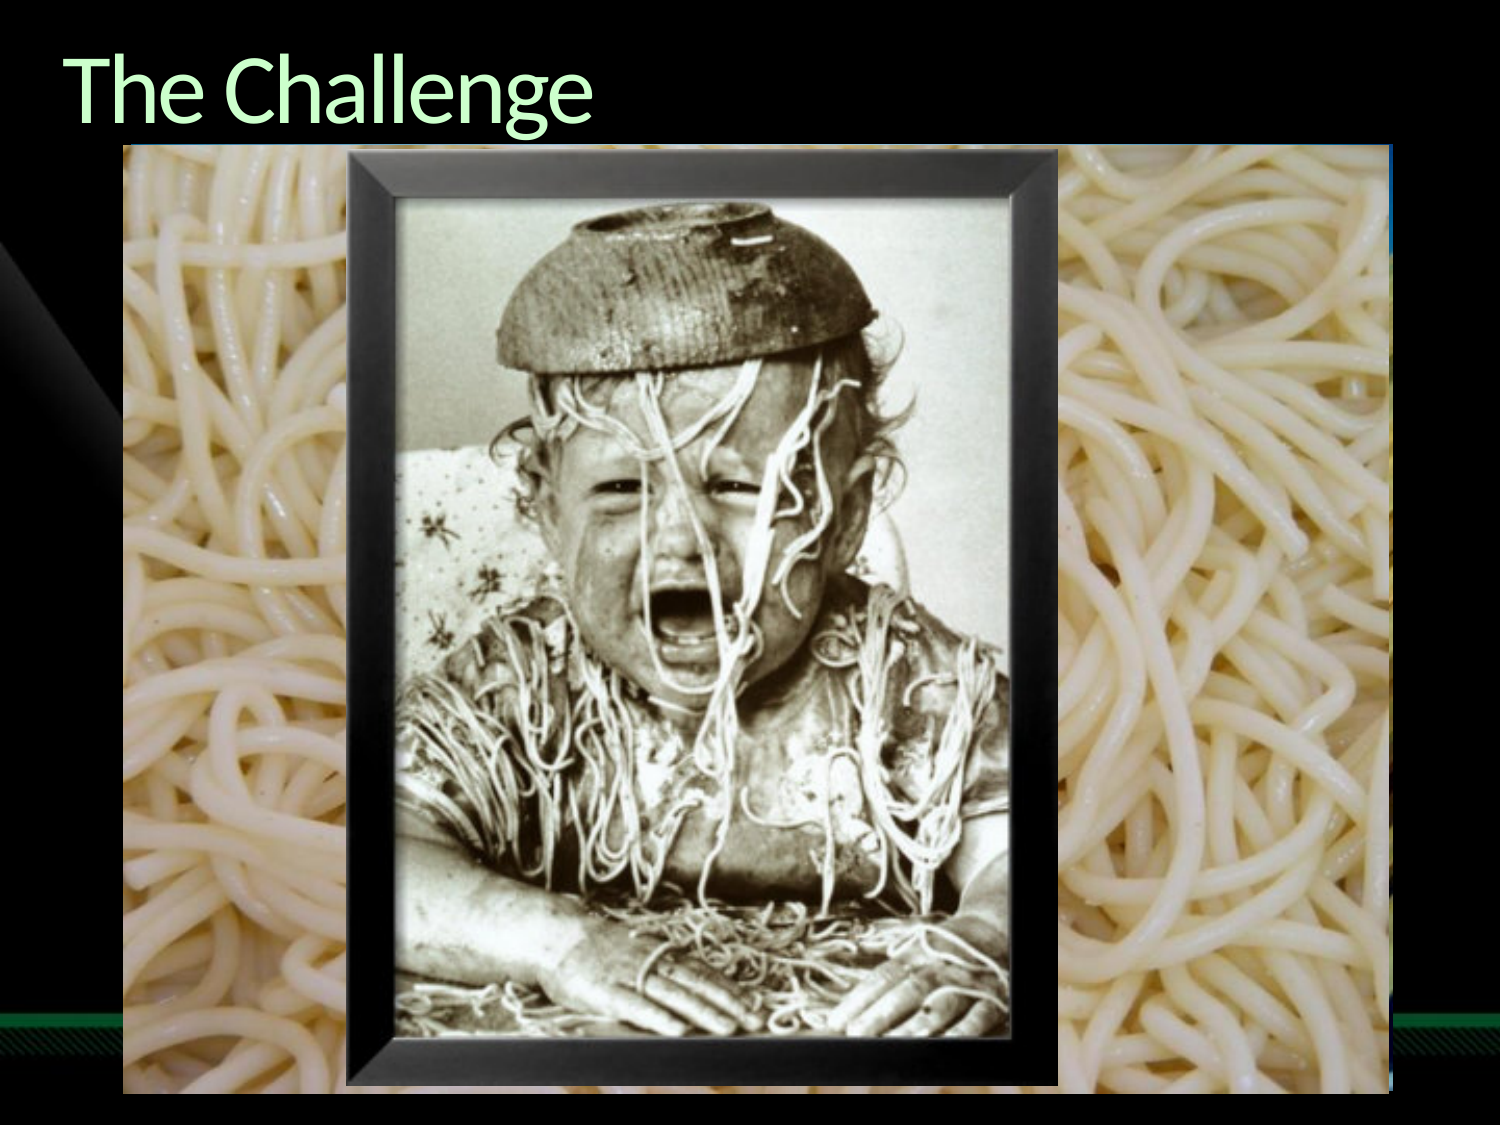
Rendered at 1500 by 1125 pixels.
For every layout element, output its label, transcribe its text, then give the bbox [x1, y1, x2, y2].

picture [0, 0, 1500, 1125]
title The Challenge [62, 37, 1438, 147]
